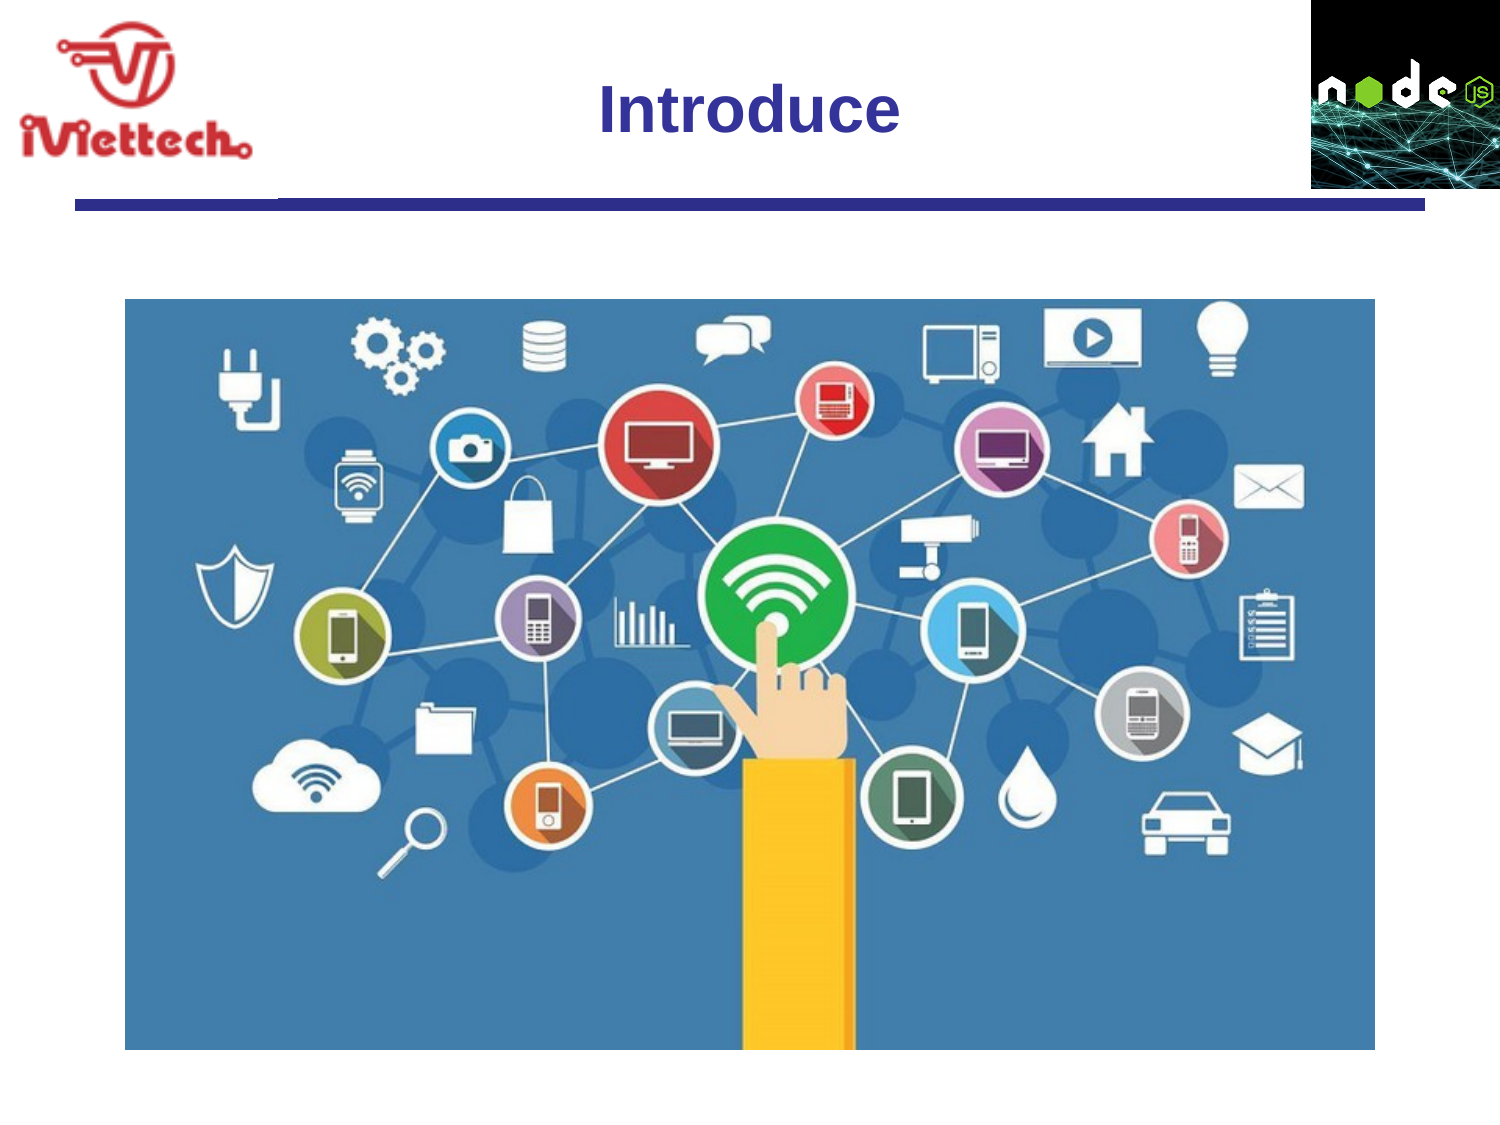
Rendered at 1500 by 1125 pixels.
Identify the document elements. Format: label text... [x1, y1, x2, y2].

title Introduce [283, 37, 1305, 175]
picture [124, 299, 1376, 1051]
picture [0, 0, 279, 199]
picture [1311, 0, 1500, 189]
